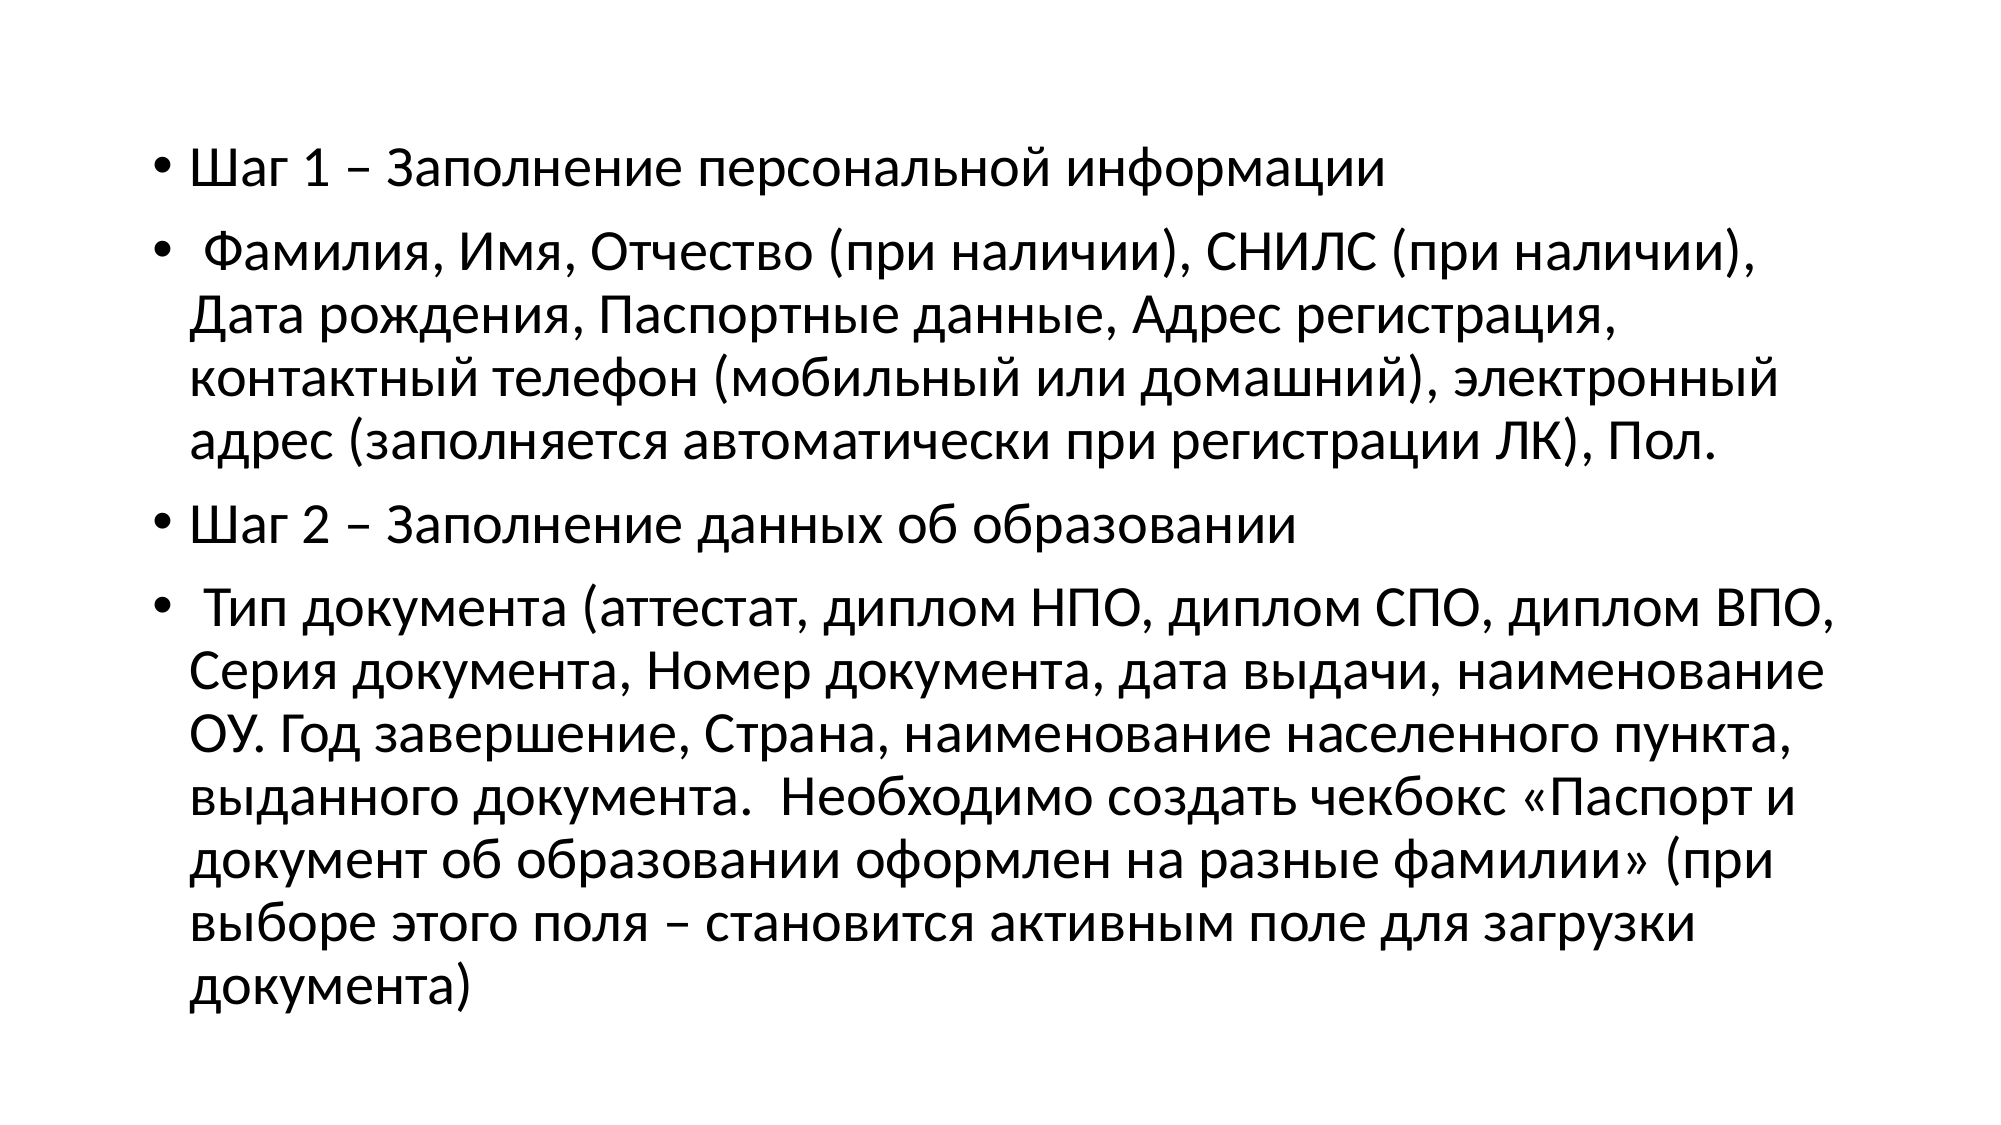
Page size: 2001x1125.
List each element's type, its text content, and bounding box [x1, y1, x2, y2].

list Шаг 1 – Заполнение персональной информации Фамилия, Имя, Отчество (при наличии), СНИЛС (при наличии), Дата рождения, Паспортные данные, Адрес регистрация, контактный телефон (мобильный или домашний), электронный адрес (заполняется автоматически при регистрации ЛК), Пол. Шаг 2 – Заполнение данных об образовании Тип документа (аттестат, диплом НПО, диплом СПО, диплом ВПО, Серия документа, Номер документа, дата выдачи, наименование ОУ. Год завершение, Страна, наименование населенного пункта, выданного документа. Необходимо создать чекбокс «Паспорт и документ об образовании оформлен на разные фамилии» (при выборе этого поля – становится активным поле для загрузки документа) [137, 128, 1863, 843]
